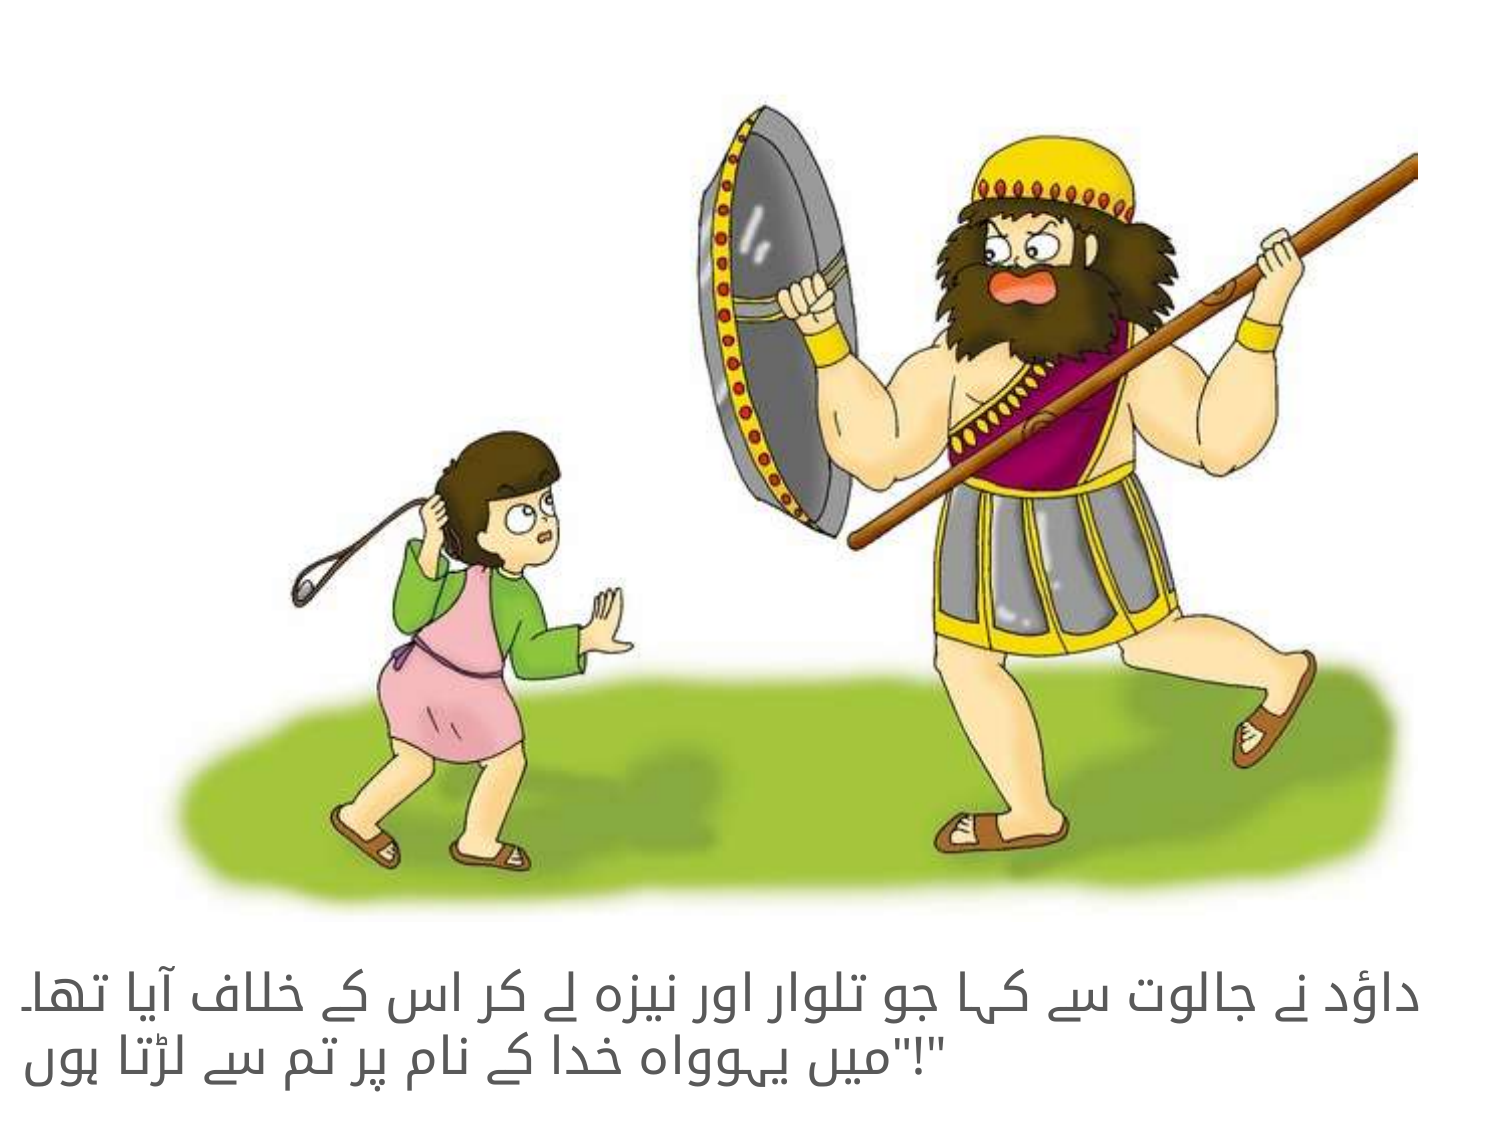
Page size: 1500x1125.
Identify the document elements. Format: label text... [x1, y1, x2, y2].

text_box داؤد نے جالوت سے کہا جو تلوار اور نیزہ لے کر اس کے خلاف آیا تھا۔ "میں یہوواہ خدا کے نام پر تم سے لڑتا ہوں!" [7, 952, 1493, 1092]
picture [111, 30, 1418, 922]
